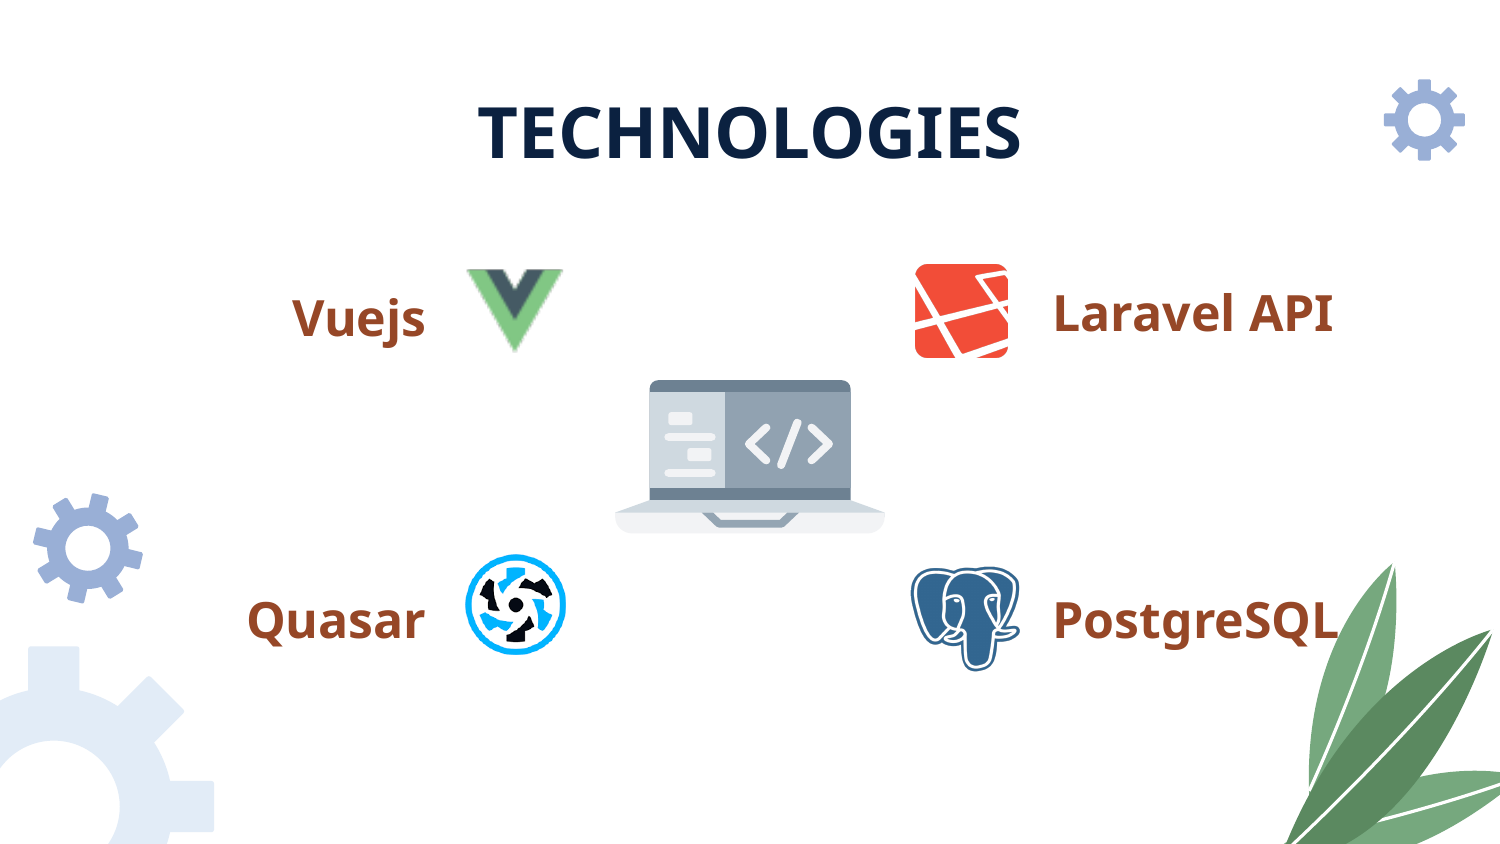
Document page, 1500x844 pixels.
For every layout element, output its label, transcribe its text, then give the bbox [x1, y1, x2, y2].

subtitle Laravel API [1037, 280, 1362, 342]
picture [461, 252, 570, 363]
picture [465, 614, 503, 655]
subtitle PostgreSQL [1037, 587, 1362, 650]
picture [525, 554, 566, 592]
picture [472, 561, 559, 648]
picture [465, 554, 507, 596]
picture [914, 264, 1008, 358]
subtitle Quasar [116, 587, 442, 650]
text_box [614, 379, 885, 534]
picture [905, 563, 1025, 674]
picture [528, 617, 566, 655]
title TECHNOLOGIES [116, 72, 1384, 167]
subtitle Vuejs [116, 285, 442, 348]
